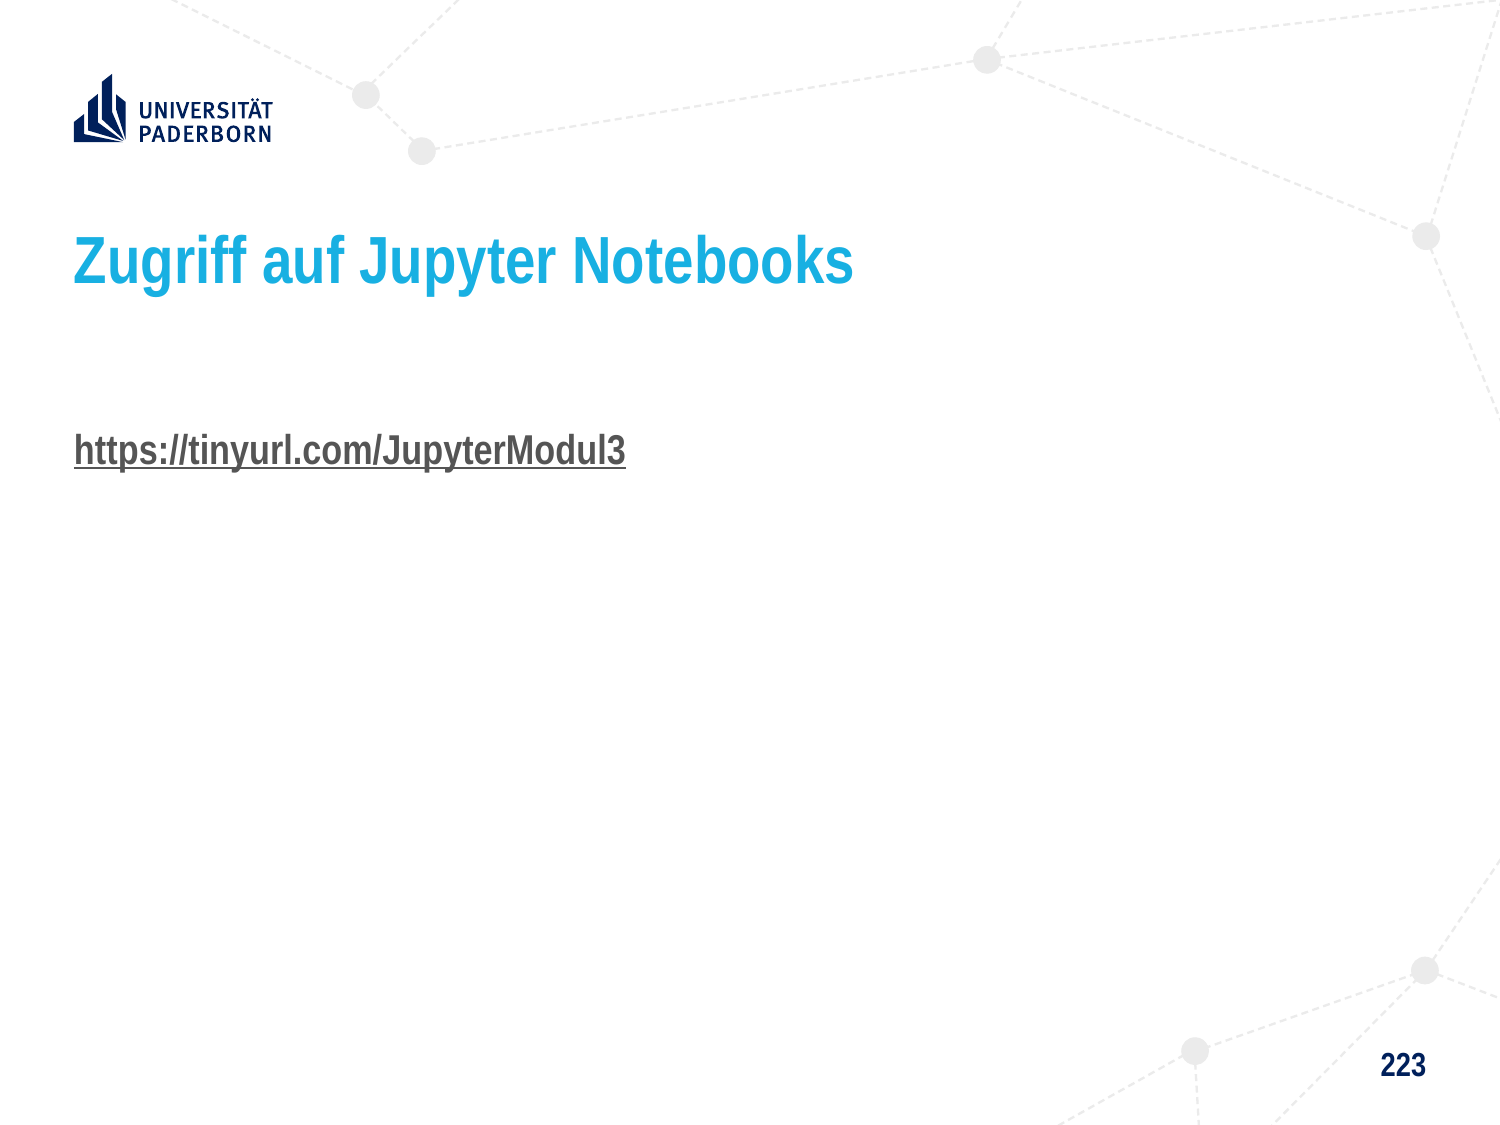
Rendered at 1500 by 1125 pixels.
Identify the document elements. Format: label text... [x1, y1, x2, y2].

slide_number 223 [1308, 1042, 1427, 1091]
list https://tinyurl.com/JupyterModul3 [73, 423, 1427, 1018]
title Zugriff auf Jupyter Notebooks [73, 224, 1427, 396]
